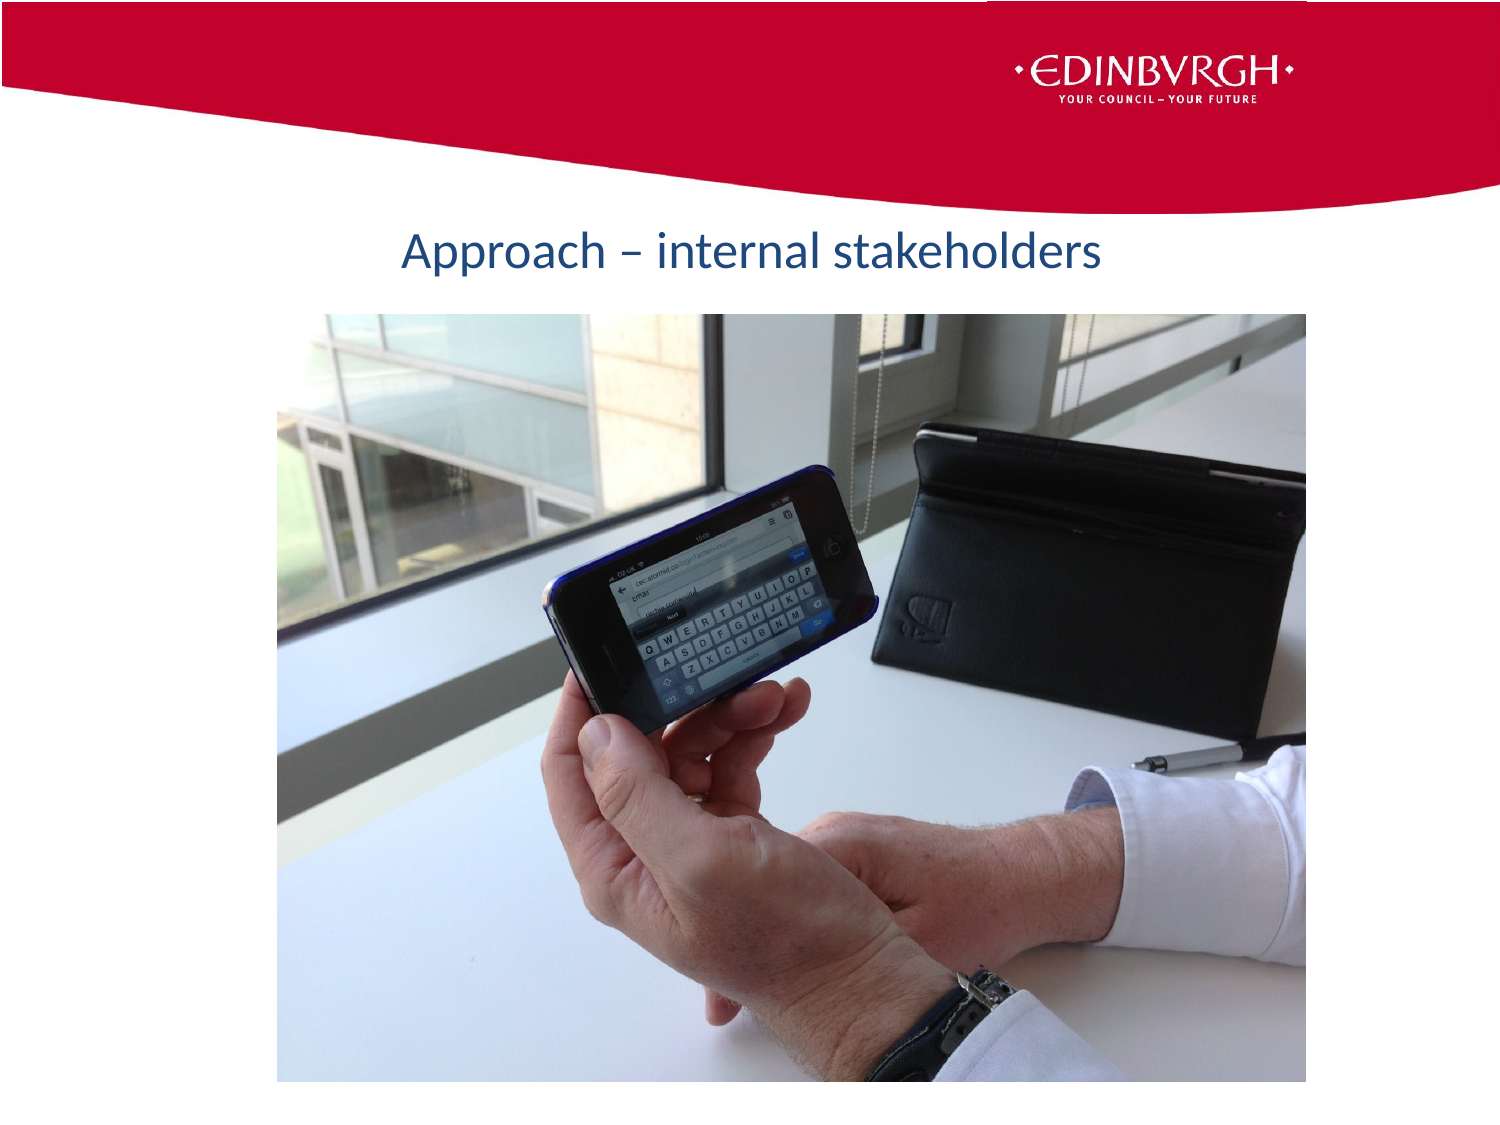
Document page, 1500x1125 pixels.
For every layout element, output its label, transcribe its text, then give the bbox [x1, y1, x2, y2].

title Approach – internal stakeholders [76, 207, 1428, 351]
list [277, 314, 1306, 1083]
